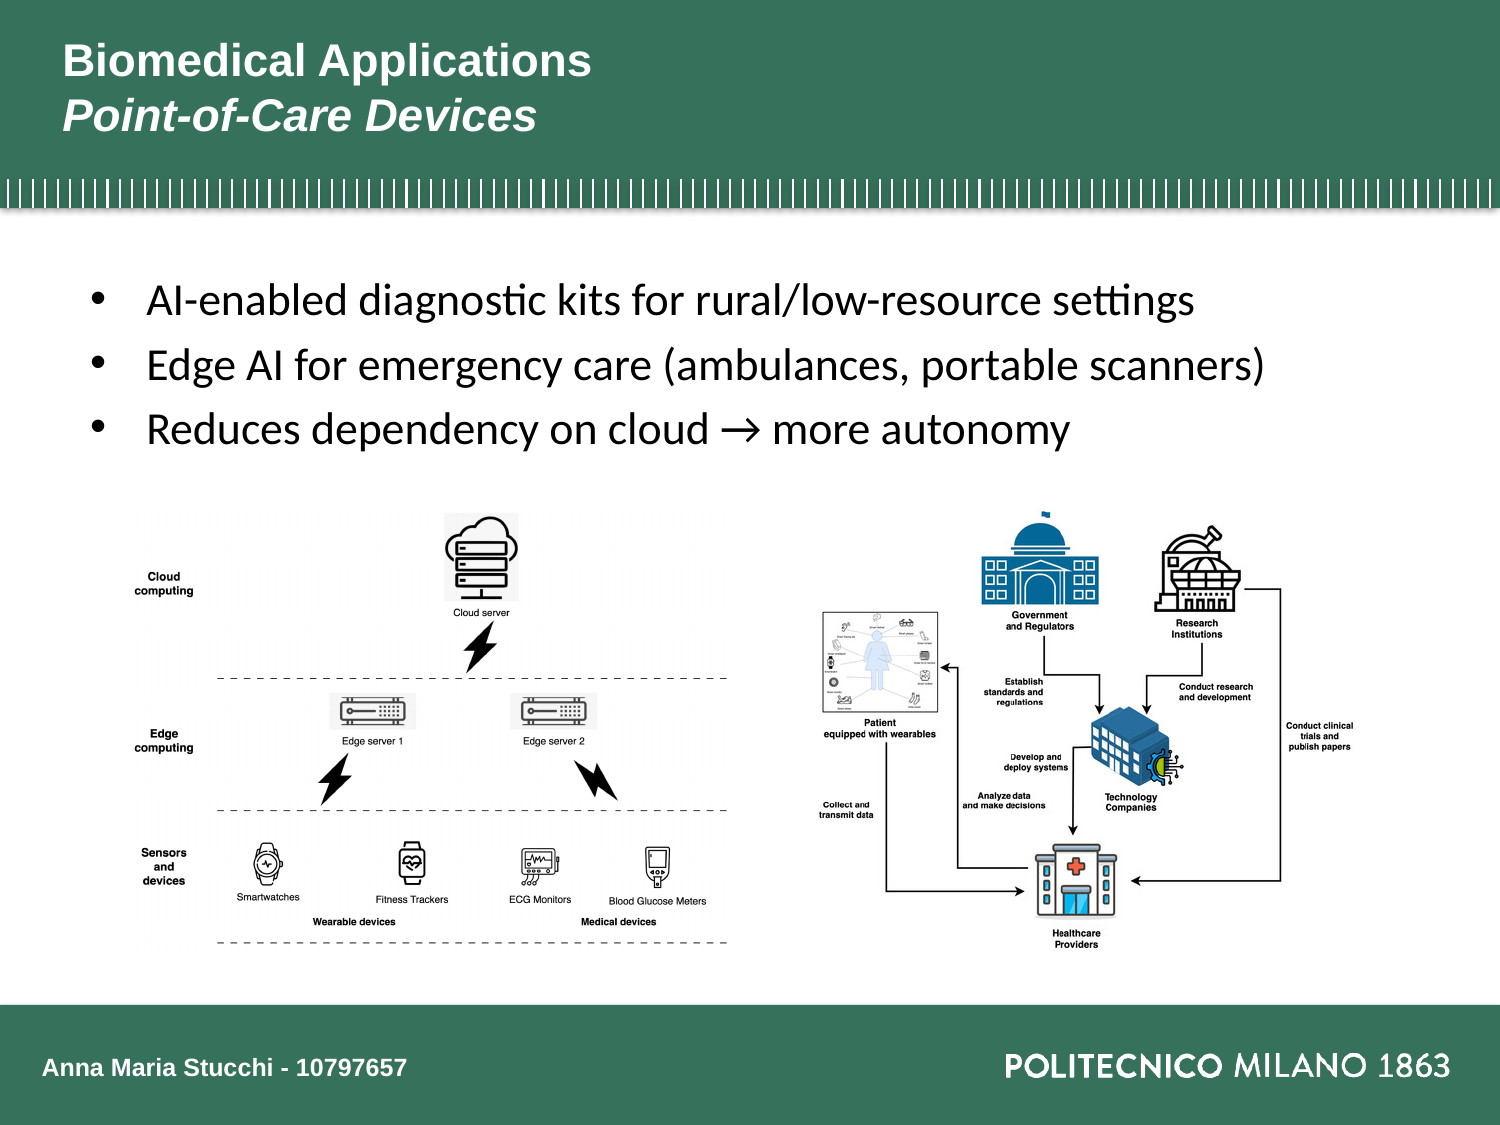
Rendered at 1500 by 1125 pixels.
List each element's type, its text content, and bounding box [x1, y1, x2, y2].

picture [999, 1041, 1456, 1089]
picture [130, 508, 732, 951]
list AI-enabled diagnostic kits for rural/low-resource settings Edge AI for emergency care (ambulances, portable scanners) Reduces dependency on cloud → more autonomy [75, 262, 1441, 1005]
title Biomedical Applications Point-of-Care Devices [47, 22, 1455, 161]
picture [816, 508, 1355, 951]
